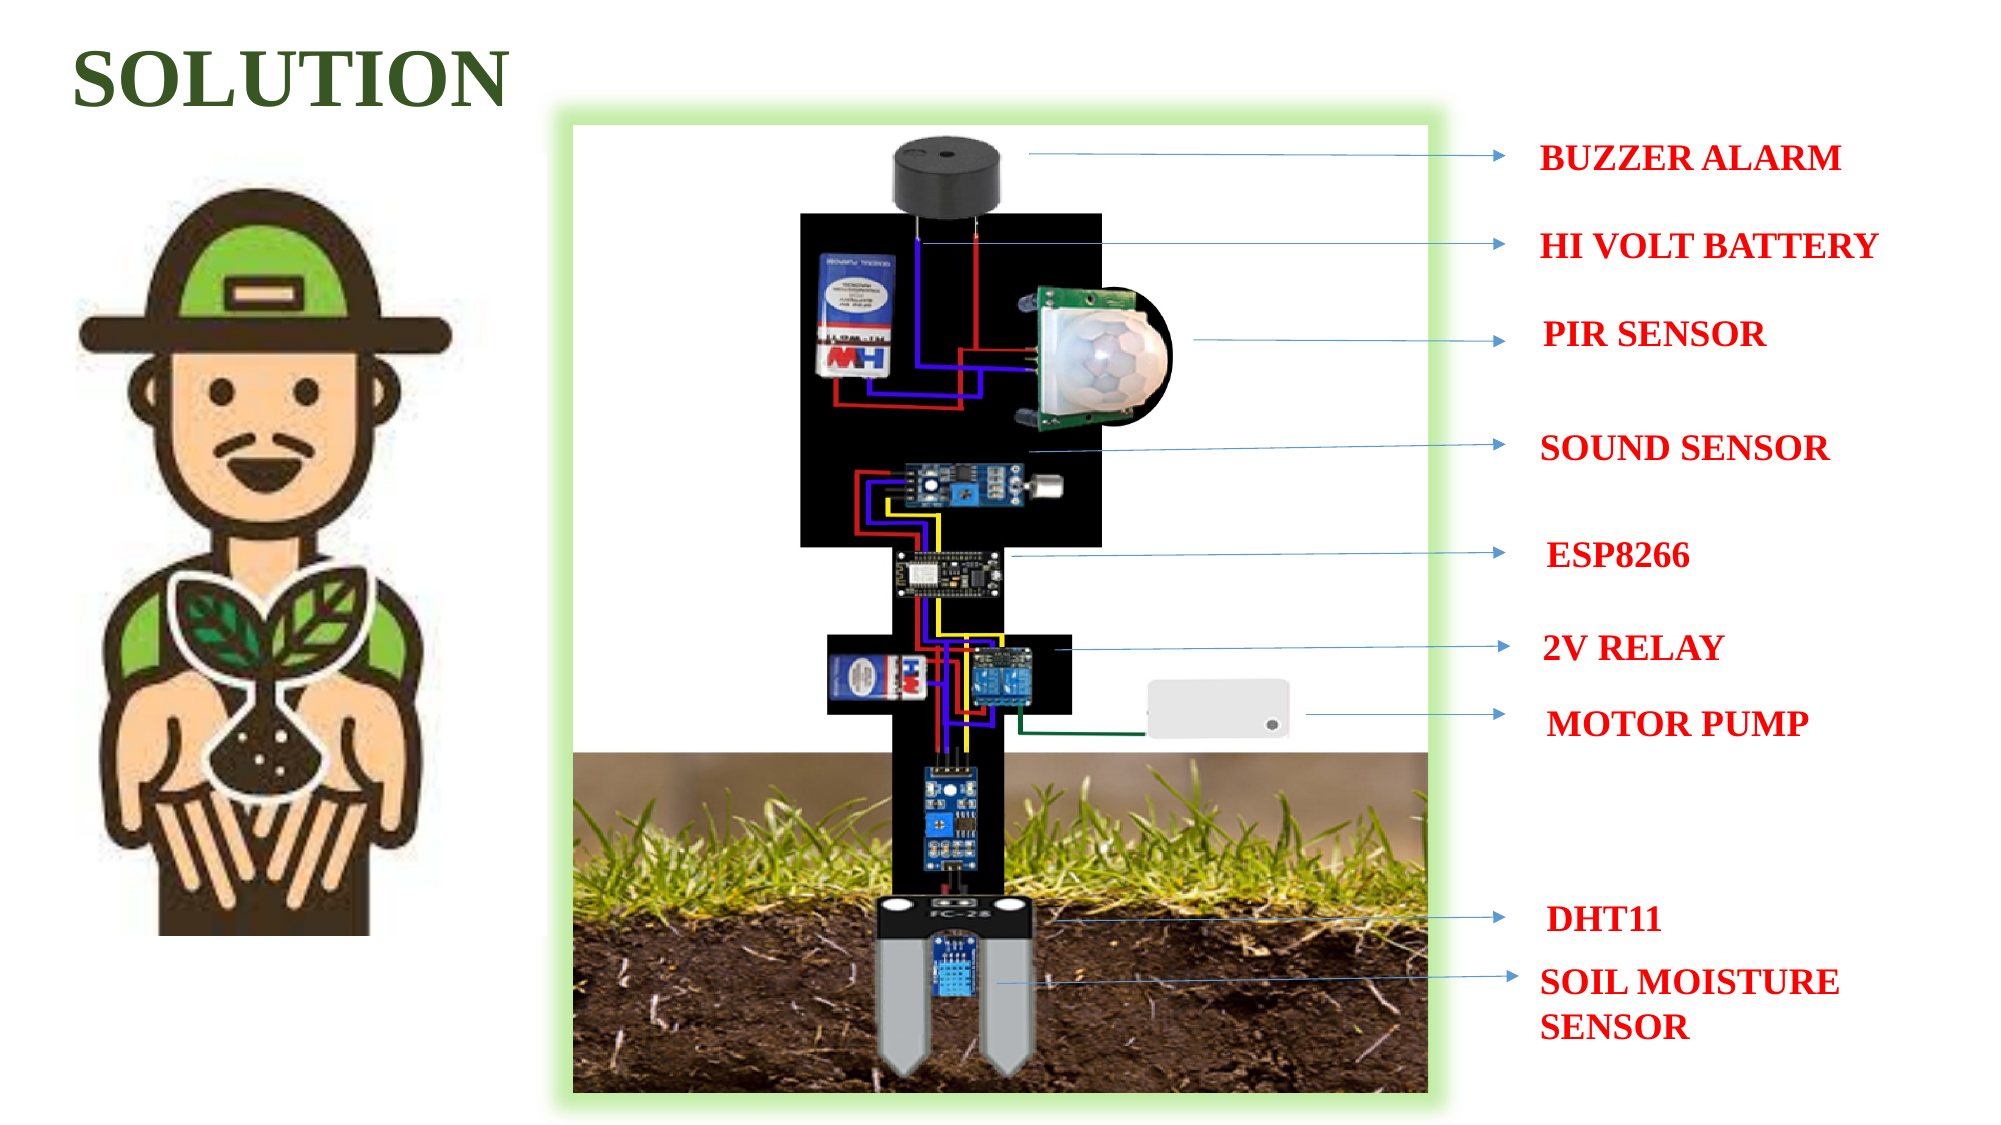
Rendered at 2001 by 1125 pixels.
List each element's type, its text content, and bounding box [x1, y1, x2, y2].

text_box MOTOR PUMP [1531, 691, 1867, 751]
picture [0, 153, 547, 936]
picture [573, 125, 1429, 1093]
text_box PIR SENSOR [1518, 301, 1867, 362]
text_box BUZZER ALARM [1525, 125, 1896, 186]
text_box SOUND SENSOR [1525, 415, 1850, 476]
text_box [1054, 645, 1511, 650]
text_box 2V RELAY [1527, 615, 1847, 676]
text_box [996, 975, 1519, 984]
text_box HI VOLT BATTERY [1525, 213, 1962, 274]
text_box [1011, 552, 1506, 557]
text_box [1049, 916, 1506, 921]
text_box SOIL MOISTURE SENSOR [1525, 949, 2000, 1055]
text_box SOLUTION [56, 15, 1435, 131]
text_box ESP8266 [1531, 522, 1867, 582]
text_box DHT11 [1531, 886, 1856, 947]
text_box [1029, 444, 1506, 452]
